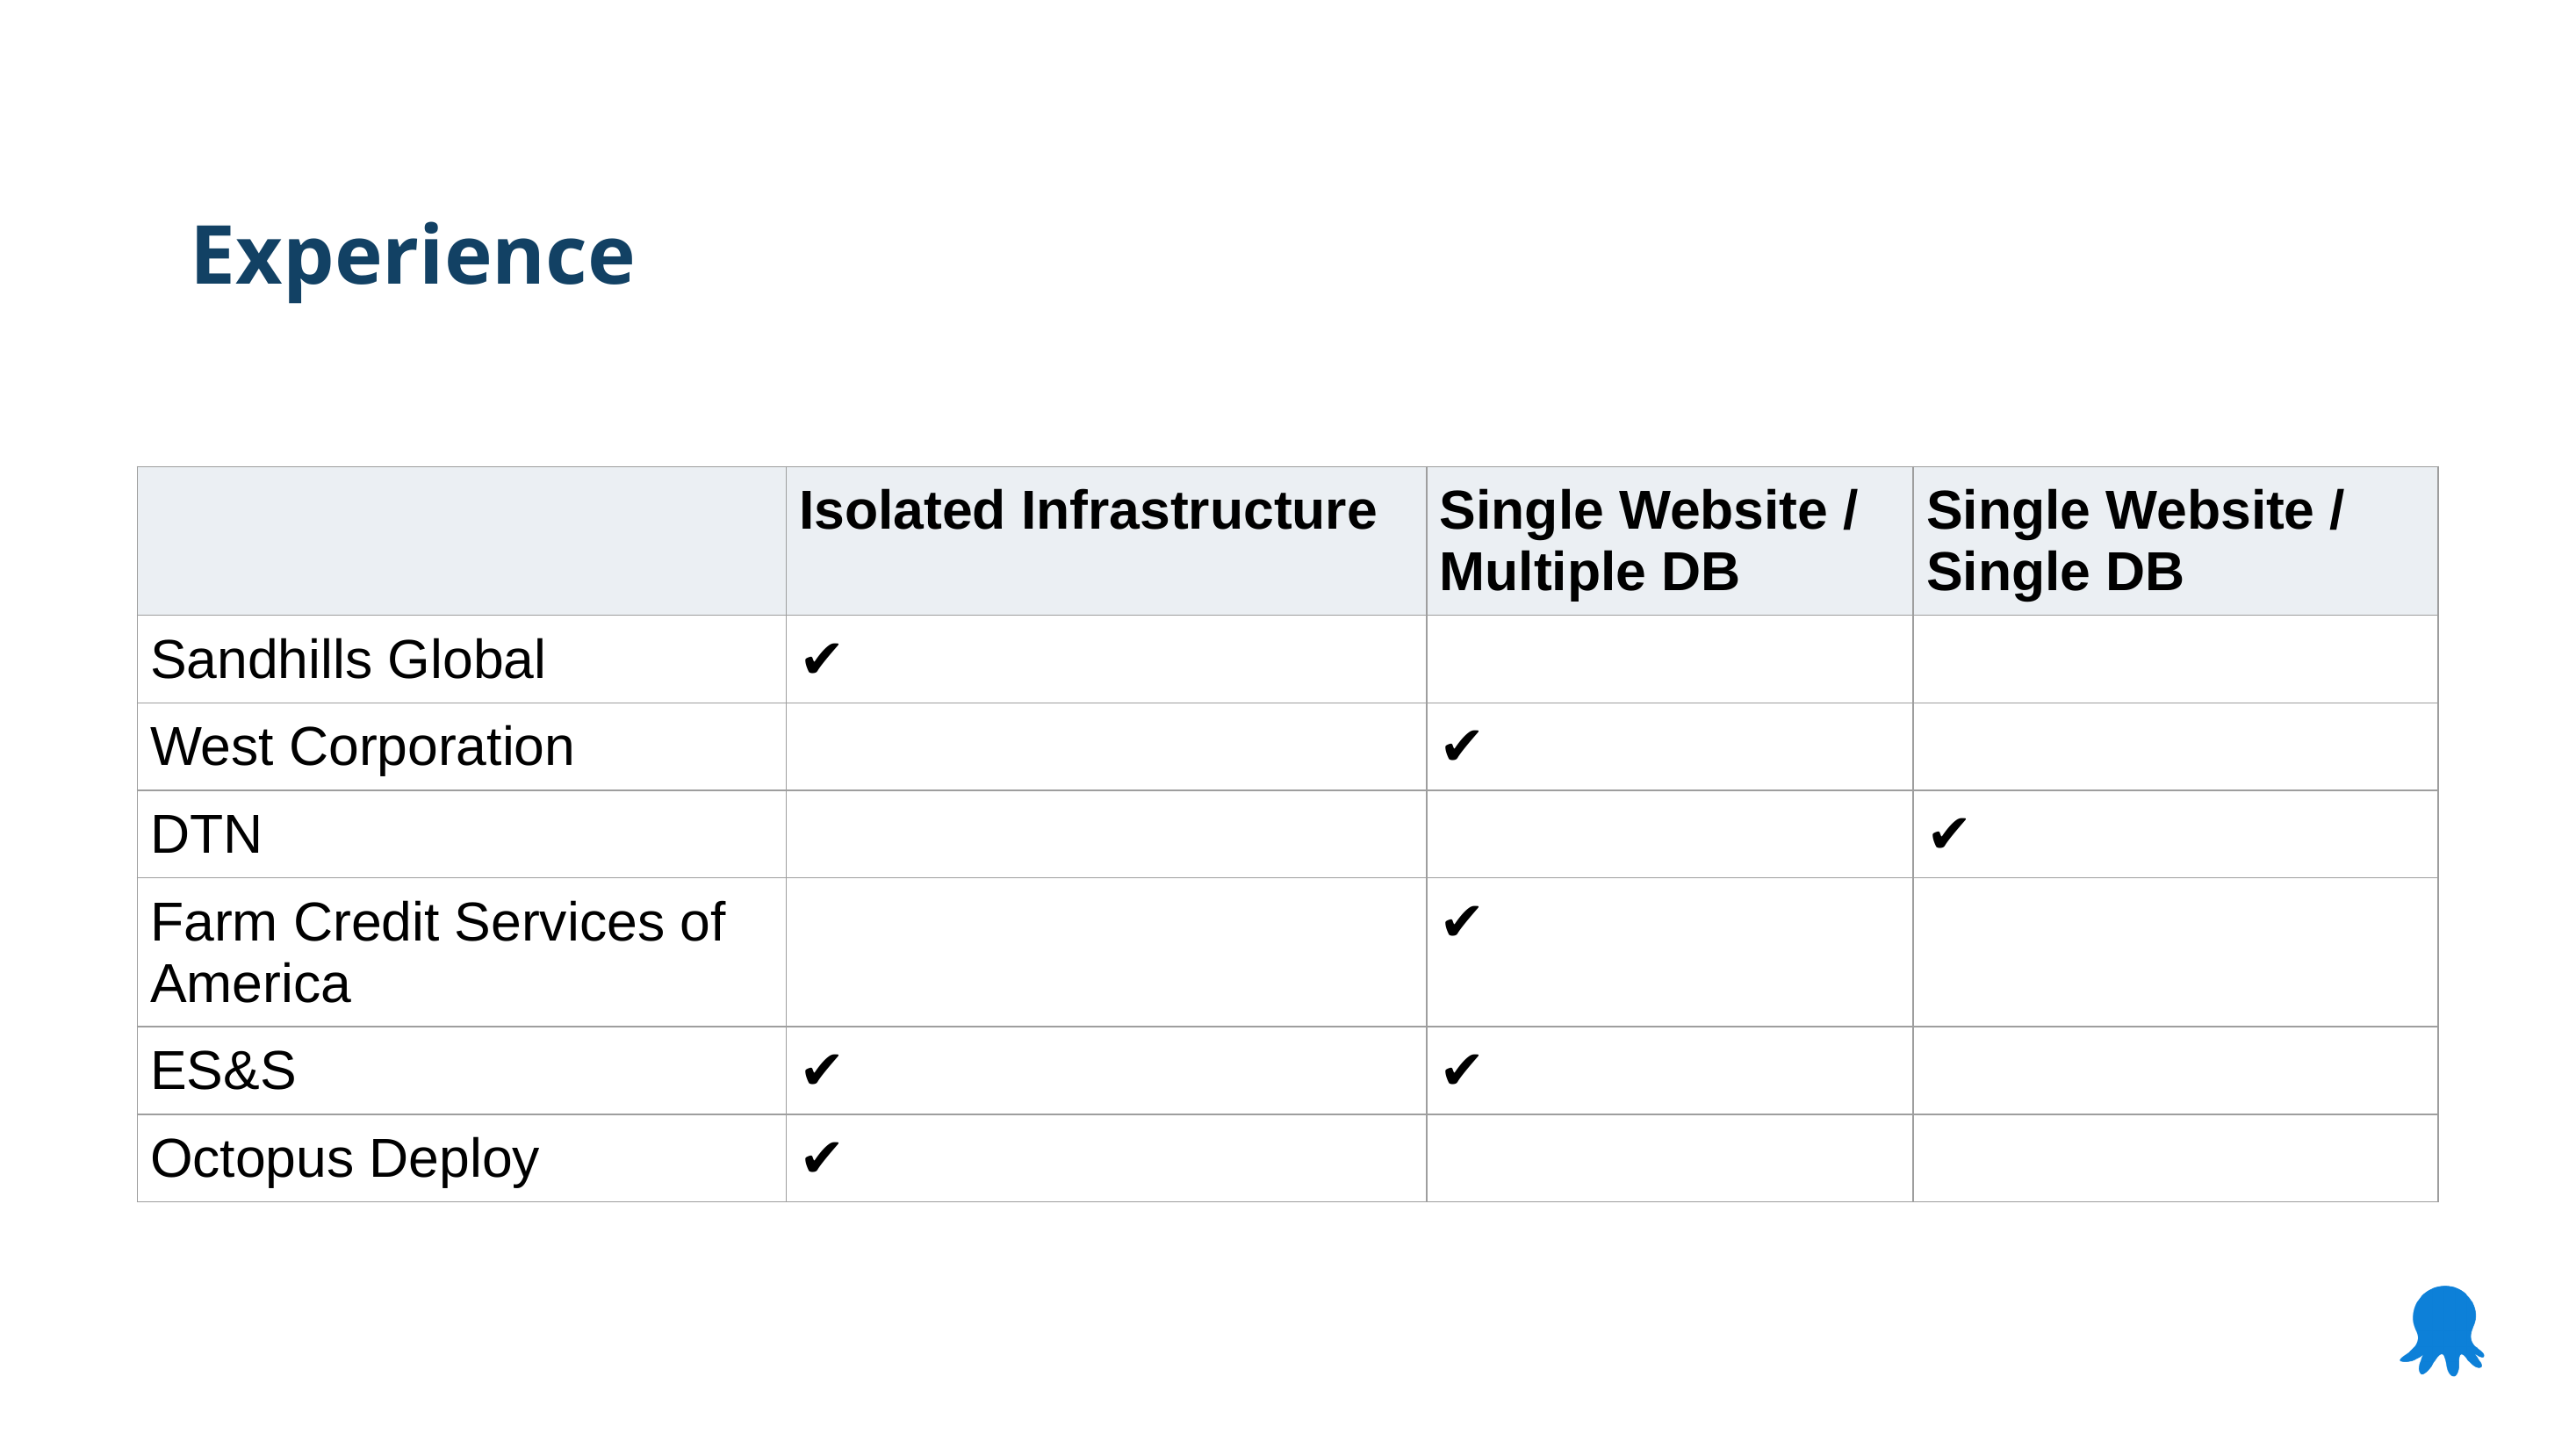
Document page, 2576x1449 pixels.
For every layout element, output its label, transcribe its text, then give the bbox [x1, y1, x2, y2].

table_cell Octopus Deploy [138, 1115, 786, 1201]
table_cell ES&S [138, 1027, 786, 1114]
table_cell [1914, 1027, 2437, 1114]
table_cell Sandhills Global [138, 616, 786, 703]
table_cell [1428, 1115, 1912, 1201]
table_cell Farm Credit Services of America [138, 878, 786, 1026]
table_header [138, 467, 786, 615]
table_cell ✔ [1428, 703, 1912, 789]
table_cell ✔ [1428, 1027, 1912, 1114]
table_cell [787, 791, 1426, 877]
table_cell West Corporation [138, 703, 786, 789]
table_header Single Website / Multiple DB [1428, 467, 1912, 615]
table_cell [1914, 703, 2437, 789]
table_cell [787, 878, 1426, 1026]
table_cell [1914, 616, 2437, 703]
table_cell [1428, 616, 1912, 703]
table_cell ✔ [787, 1115, 1426, 1201]
table_cell [787, 703, 1426, 789]
table_cell [1428, 791, 1912, 877]
table_cell DTN [138, 791, 786, 877]
table_cell [1914, 878, 2437, 1026]
table_cell ✔ [787, 616, 1426, 703]
table_cell ✔ [787, 1027, 1426, 1114]
table_header Isolated Infrastructure [787, 467, 1426, 615]
table_header Single Website / Single DB [1914, 467, 2437, 615]
subtitle Experience [176, 173, 2393, 315]
table_cell ✔ [1428, 878, 1912, 1026]
picture [2399, 1286, 2493, 1377]
table_cell [1914, 1115, 2437, 1201]
table_cell ✔ [1914, 791, 2437, 877]
